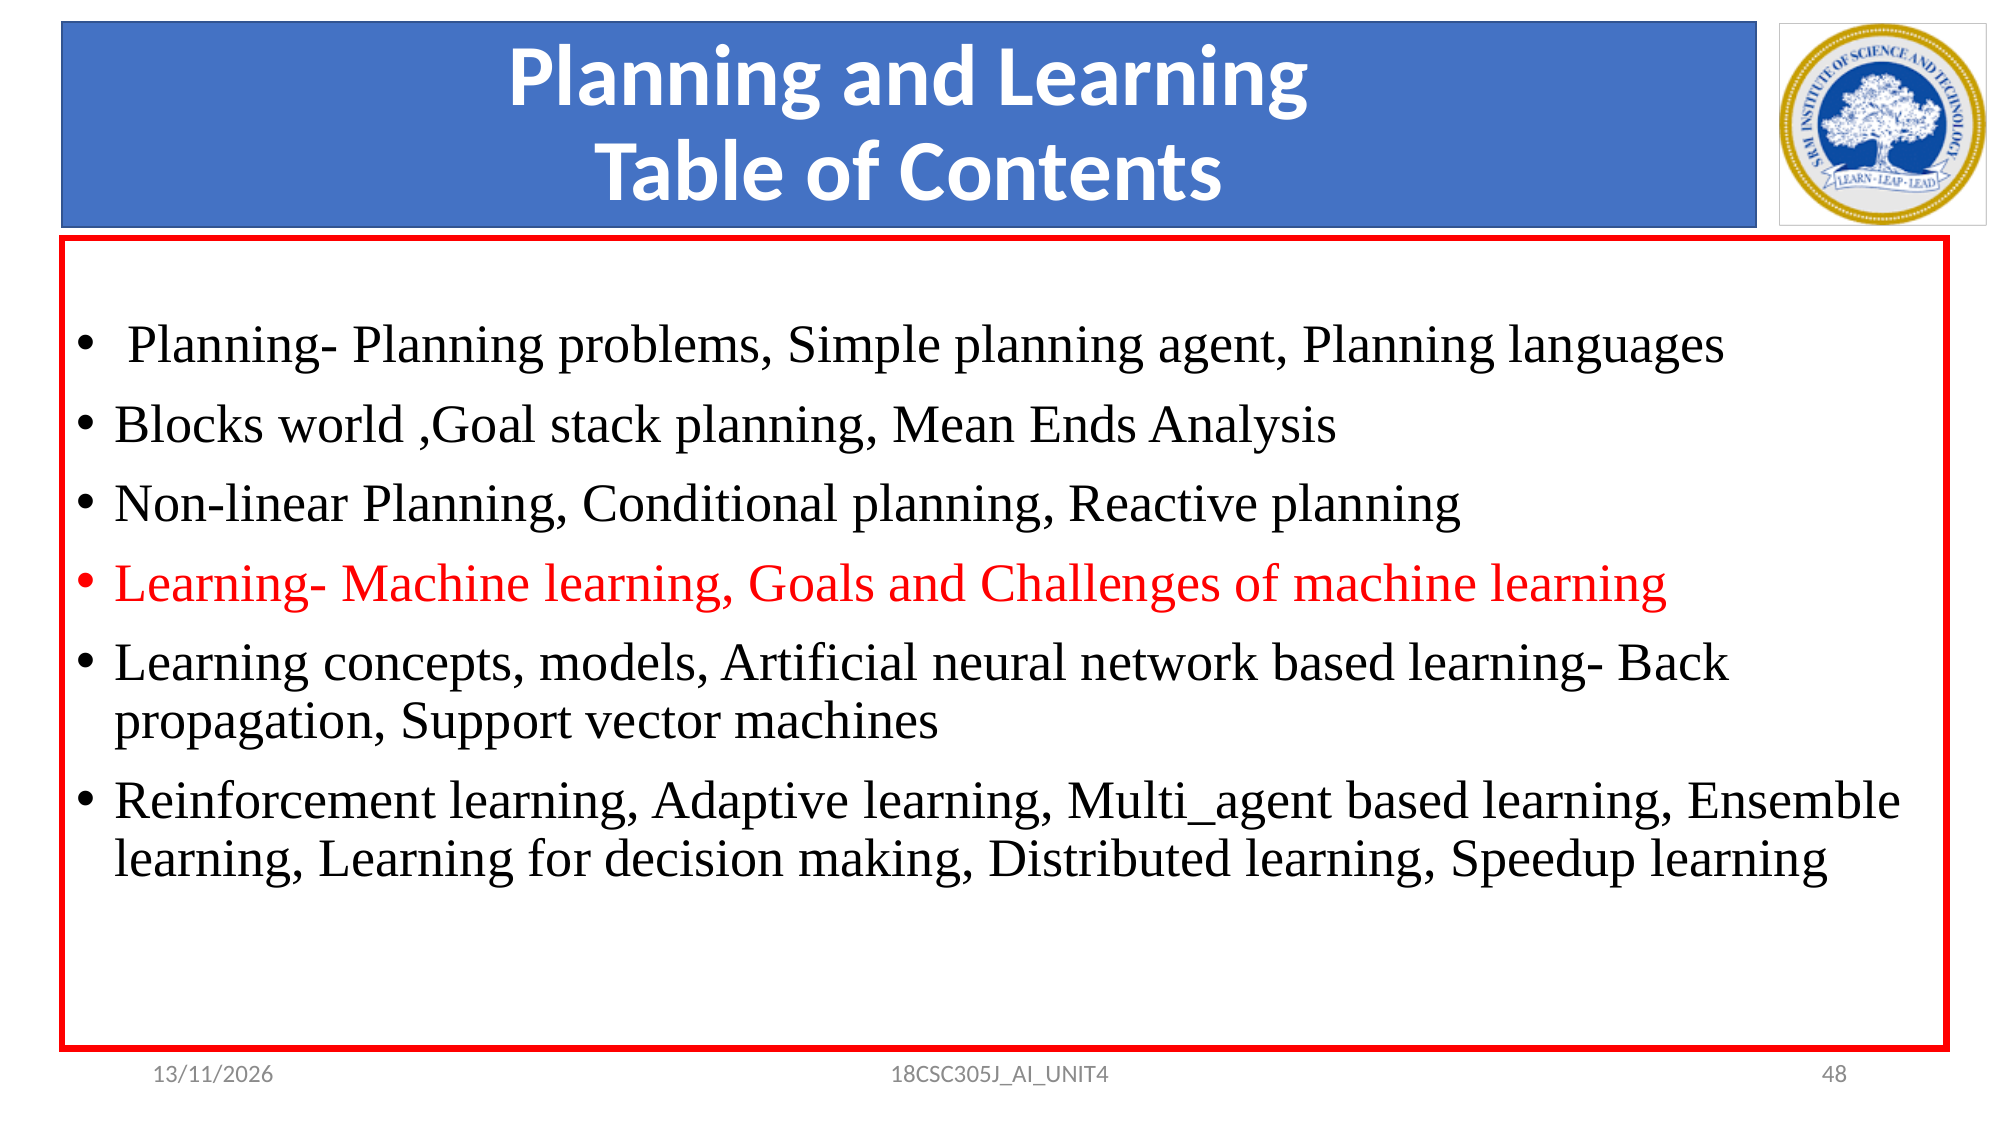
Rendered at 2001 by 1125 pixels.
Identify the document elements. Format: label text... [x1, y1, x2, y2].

footer 18CSC305J_AI_UNIT4 [662, 1042, 1338, 1103]
picture [1778, 22, 1988, 227]
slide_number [137, 1042, 588, 1103]
list Planning- Planning problems, Simple planning agent, Planning languages Blocks world ,Goal stack planning, Mean Ends Analysis Non-linear Planning, Conditional planning, Reactive planning Learning- Machine learning, Goals and Challenges of machine learning Learning concepts, models, Artificial neural network based learning- Back propagation, Support vector machines Reinforcement learning, Adaptive learning, Multi_agent based learning, Ensemble learning, Learning for decision making, Distributed learning, Speedup learning [61, 237, 1948, 1049]
title Planning and Learning Table of Contents [61, 21, 1757, 228]
slide_number 48 [1412, 1042, 1863, 1103]
